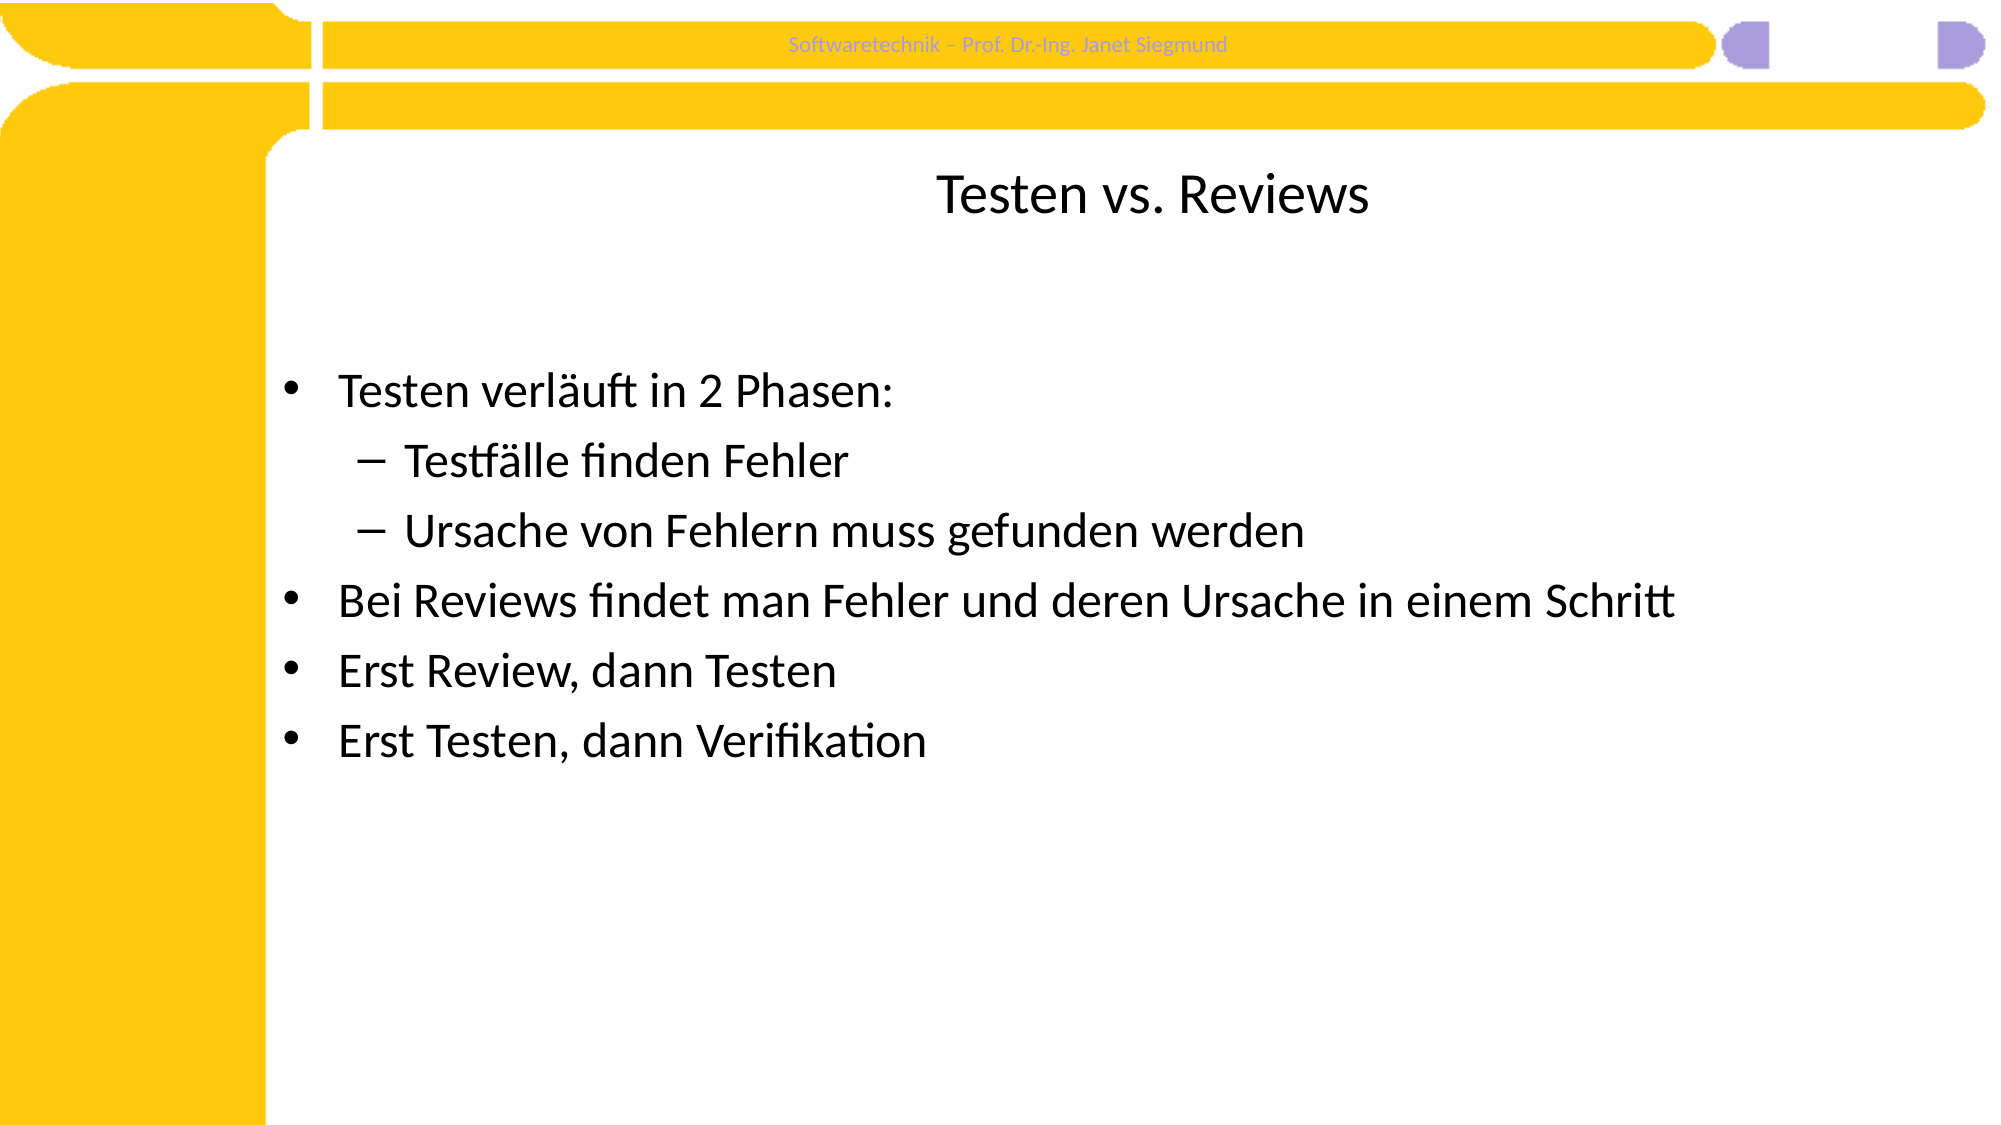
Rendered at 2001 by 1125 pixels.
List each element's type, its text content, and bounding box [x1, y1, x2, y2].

picture [0, 3, 1999, 1125]
title Testen vs. Reviews [350, 137, 1957, 243]
list Testen verläuft in 2 Phasen: Testfälle finden Fehler Ursache von Fehlern muss gefunden werden Bei Reviews findet man Fehler und deren Ursache in einem Schritt Erst Review, dann Testen Erst Testen, dann Verifikation [267, 349, 1993, 1104]
